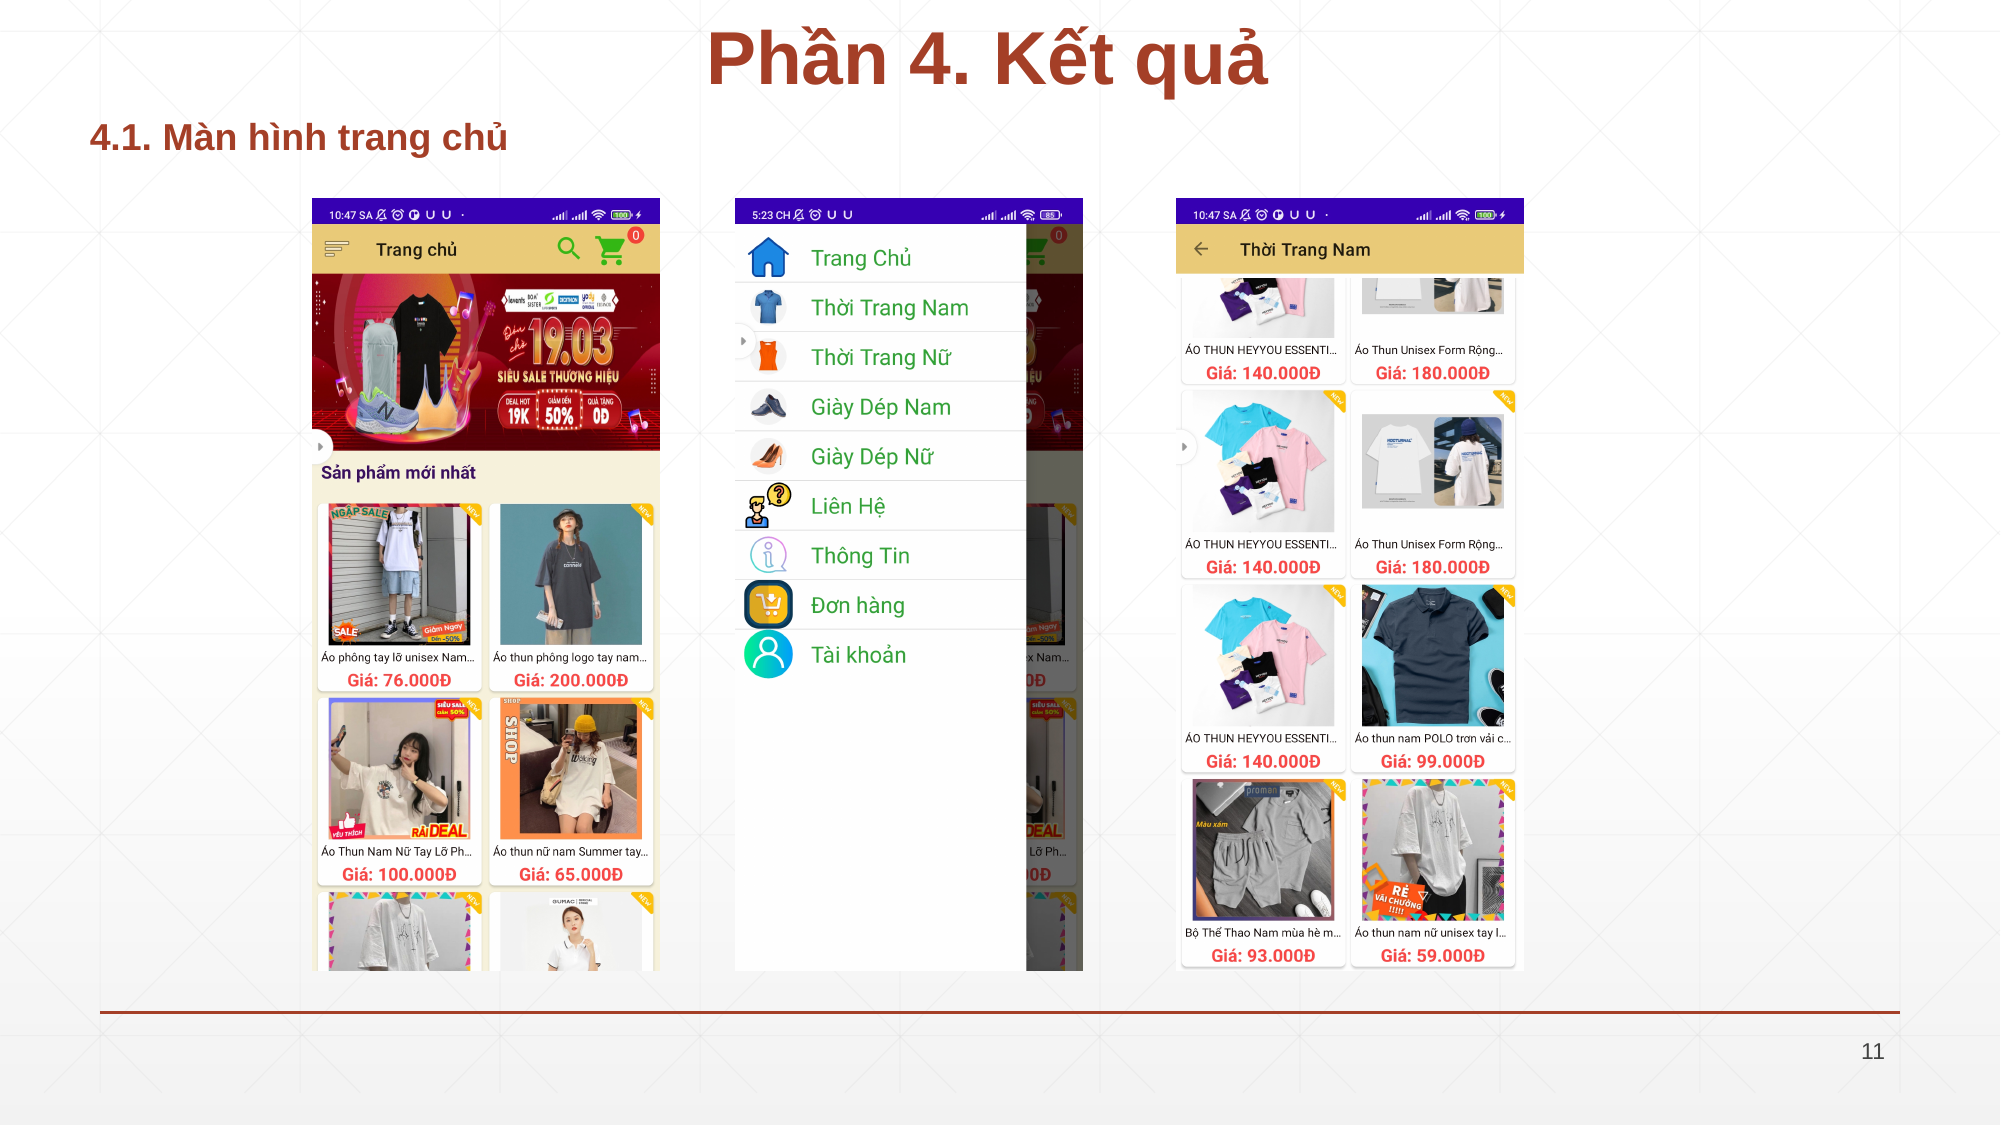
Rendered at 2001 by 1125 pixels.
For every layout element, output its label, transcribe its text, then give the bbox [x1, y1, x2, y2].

picture [312, 198, 660, 971]
picture [1176, 198, 1524, 971]
picture [734, 198, 1083, 971]
slide_number 11 [1749, 1031, 1901, 1069]
text_box 4.1. Màn hình trang chủ [74, 115, 1957, 167]
title Phần 4. Kết quả [46, 0, 1928, 109]
